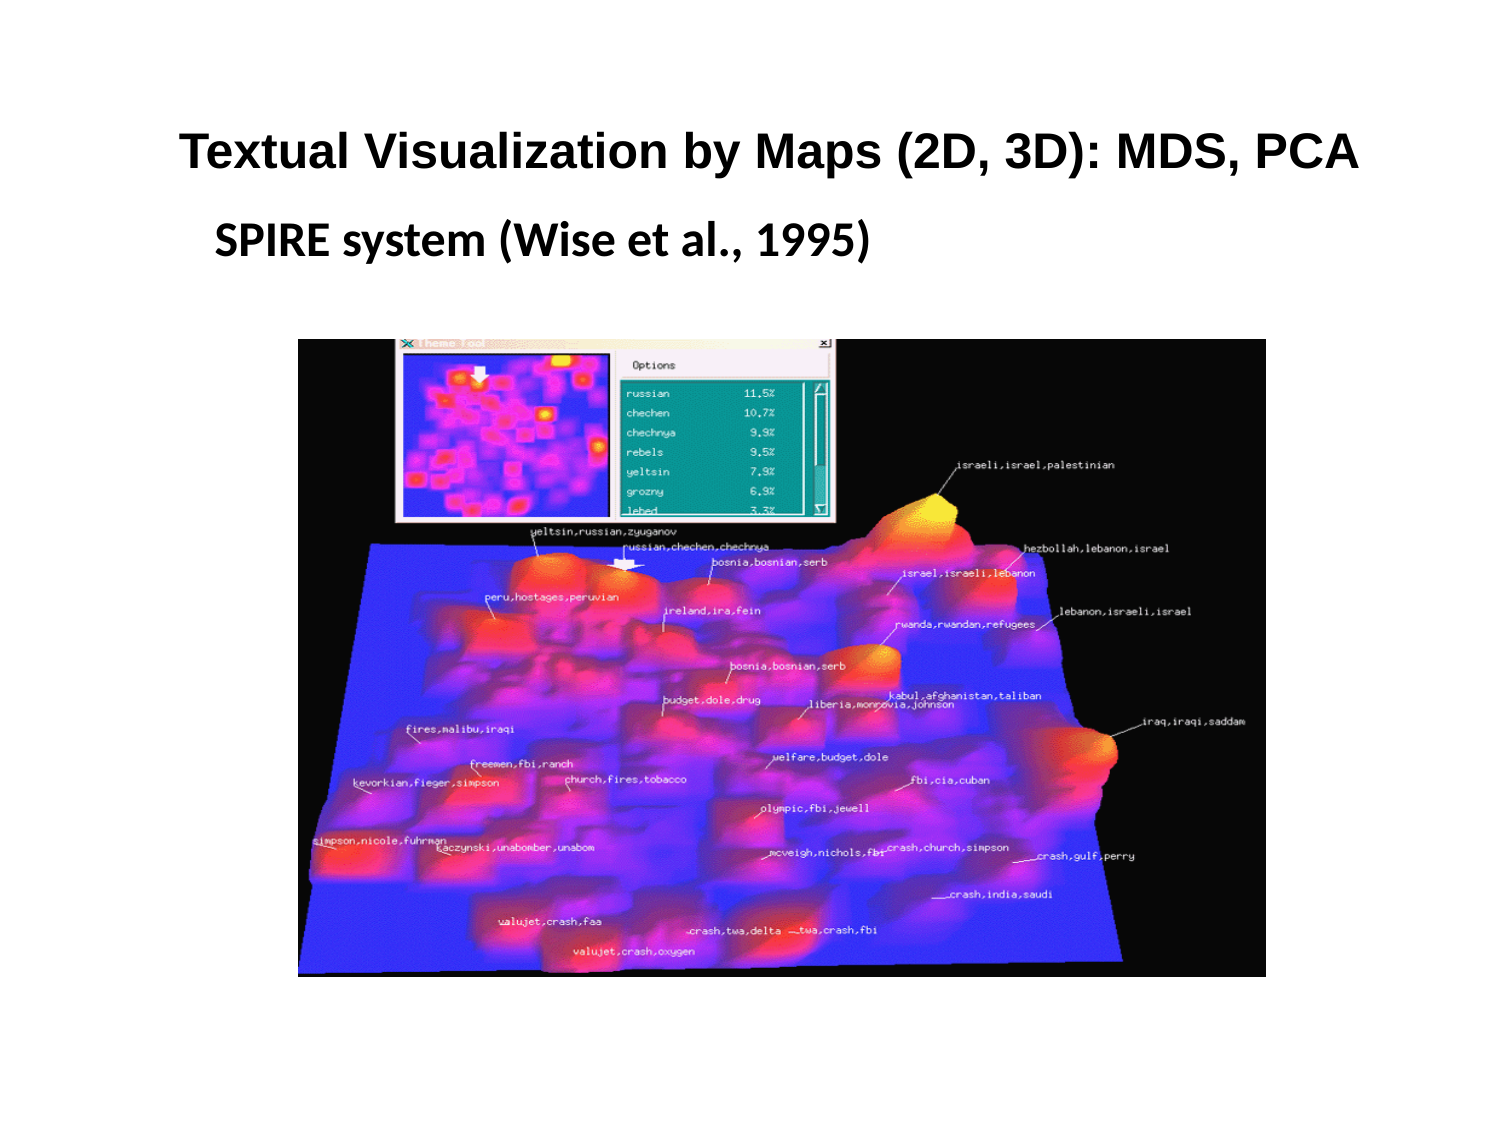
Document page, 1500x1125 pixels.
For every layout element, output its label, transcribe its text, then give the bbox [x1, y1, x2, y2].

picture [298, 339, 1266, 977]
title Textual Visualization by Maps (2D, 3D): MDS, PCA [126, 117, 1377, 193]
list SPIRE system (Wise et al., 1995) [199, 206, 1163, 313]
